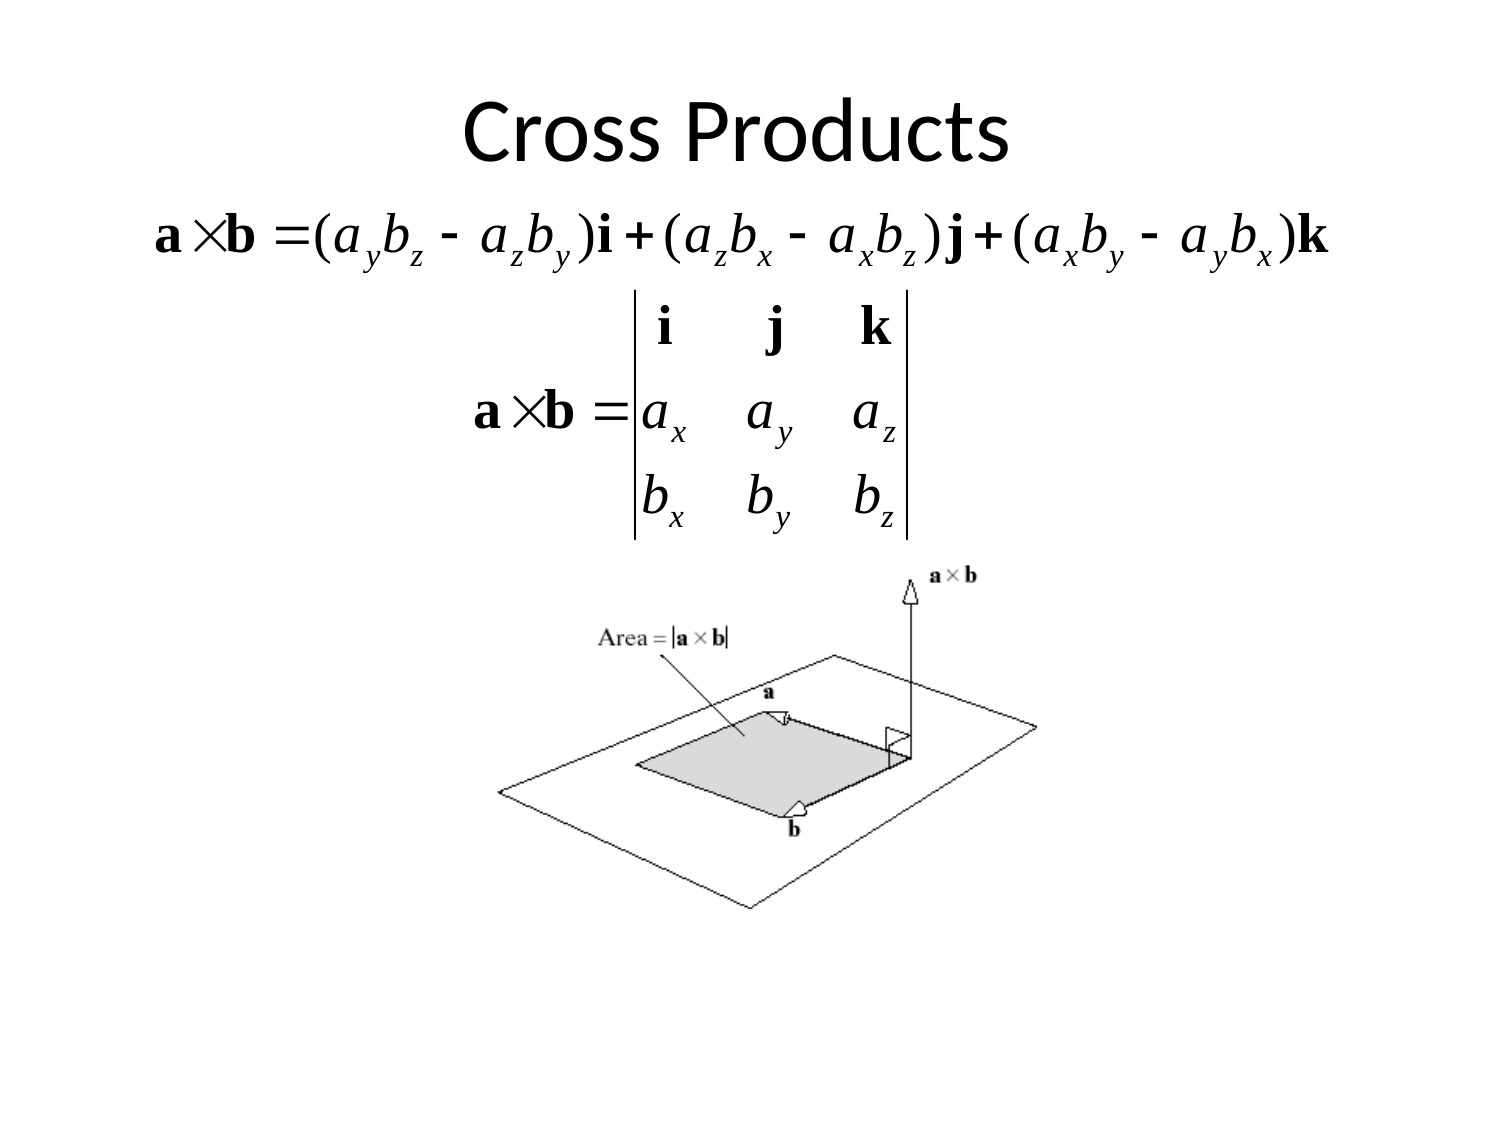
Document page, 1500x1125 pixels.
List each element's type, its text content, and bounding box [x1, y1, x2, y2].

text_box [466, 278, 922, 551]
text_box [147, 196, 1341, 286]
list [489, 550, 1046, 917]
title Cross Products [225, 37, 1250, 194]
